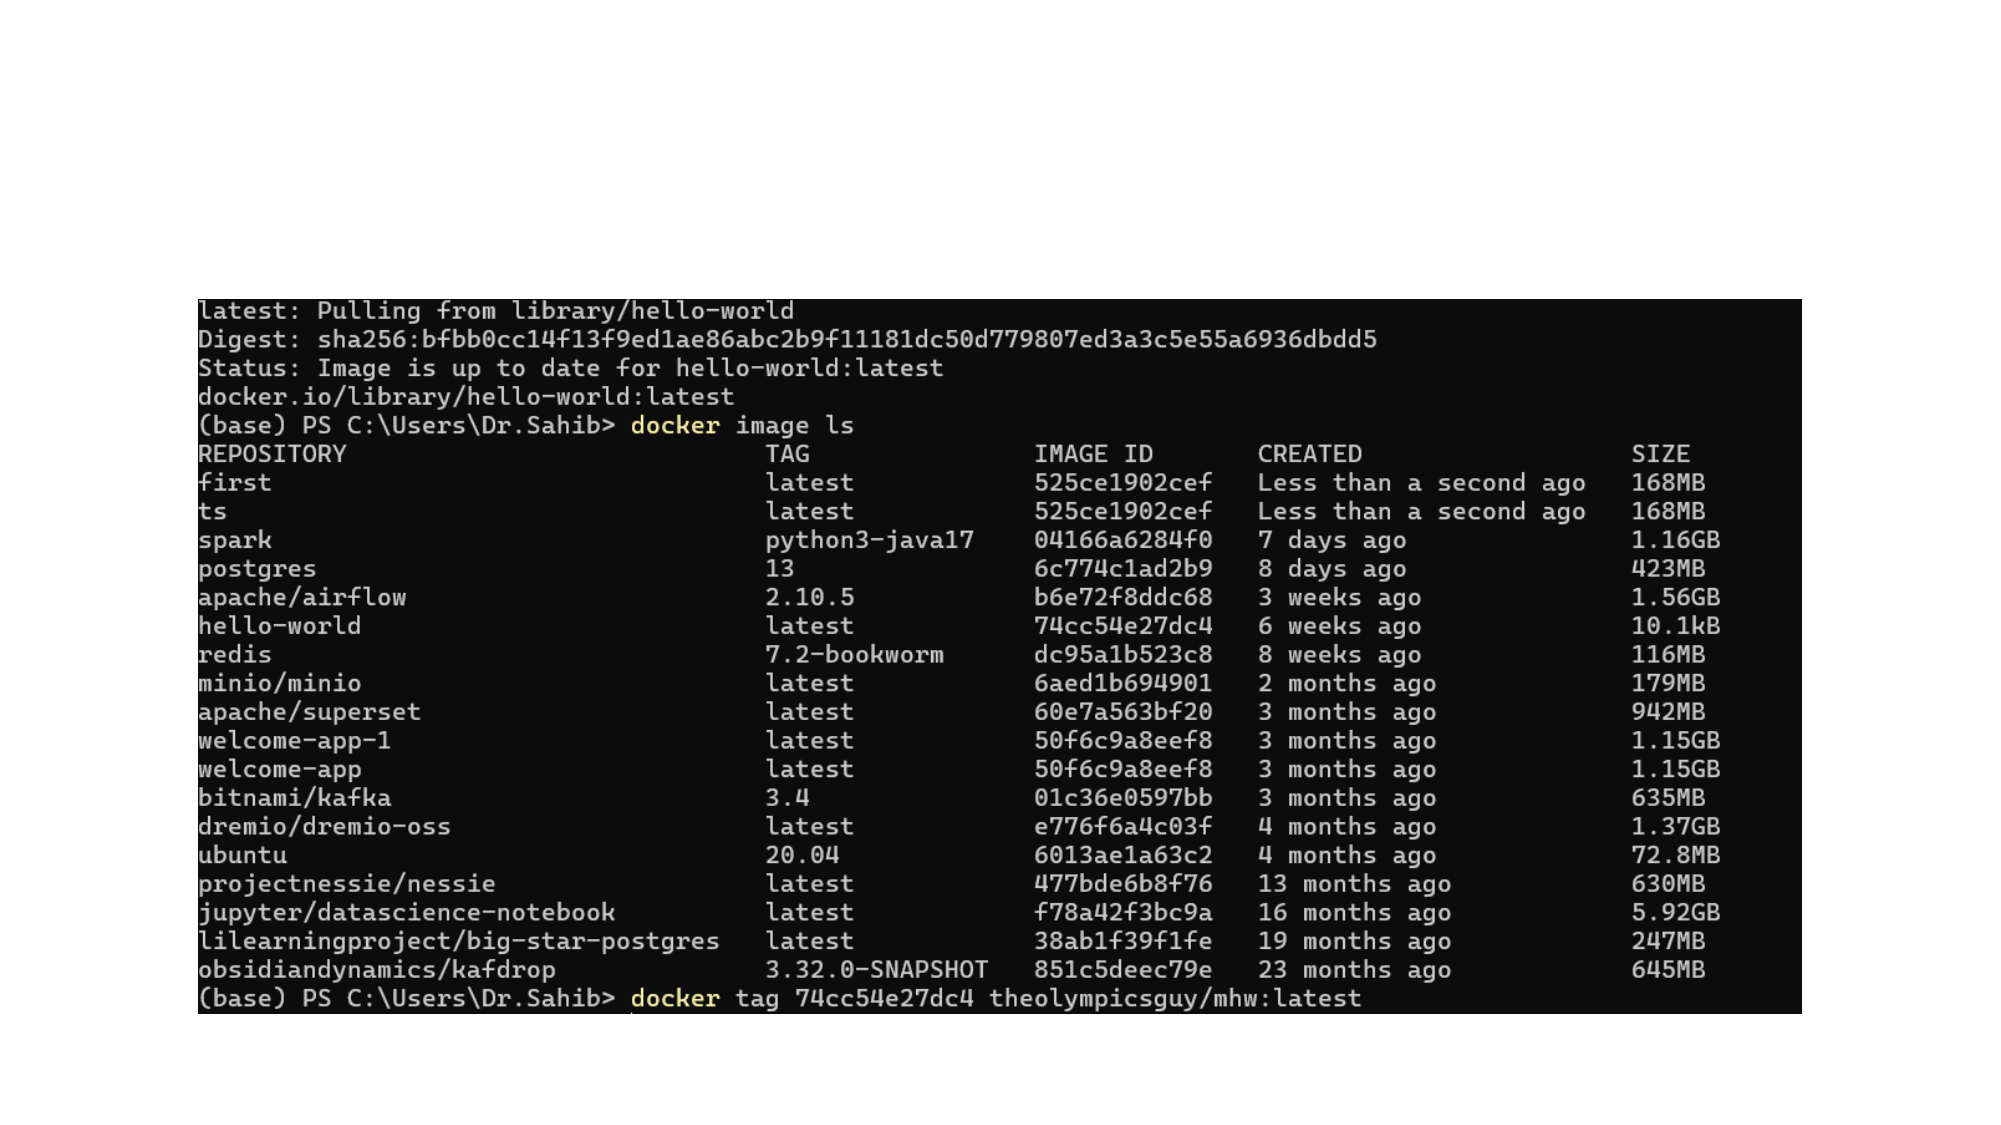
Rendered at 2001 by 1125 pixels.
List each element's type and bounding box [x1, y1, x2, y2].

list [198, 299, 1802, 1014]
